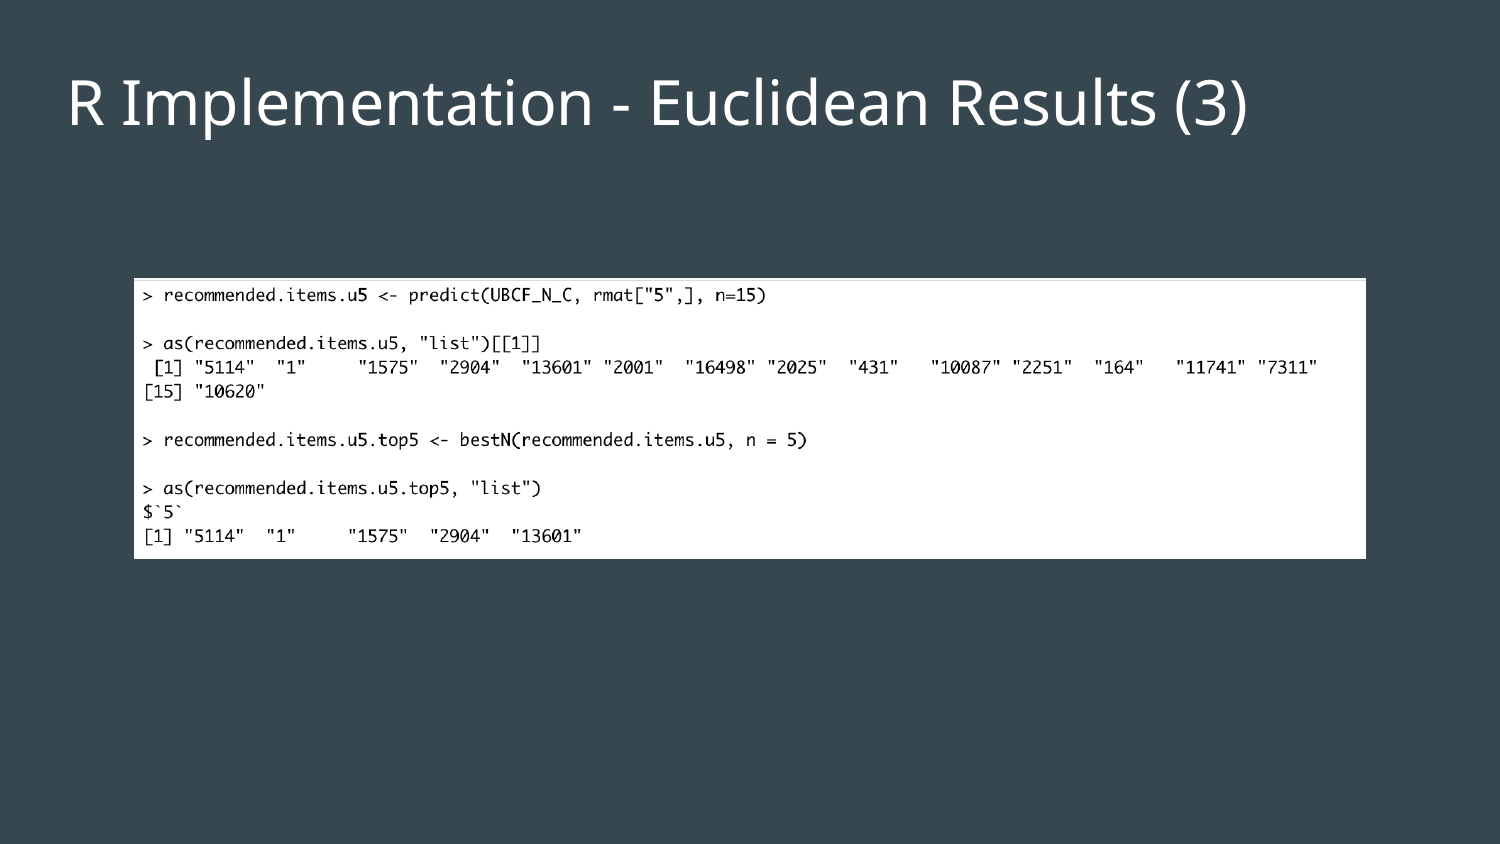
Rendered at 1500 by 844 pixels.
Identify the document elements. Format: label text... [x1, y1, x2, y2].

picture [134, 278, 1366, 560]
title R Implementation - Euclidean Results (3) [51, 48, 1449, 142]
